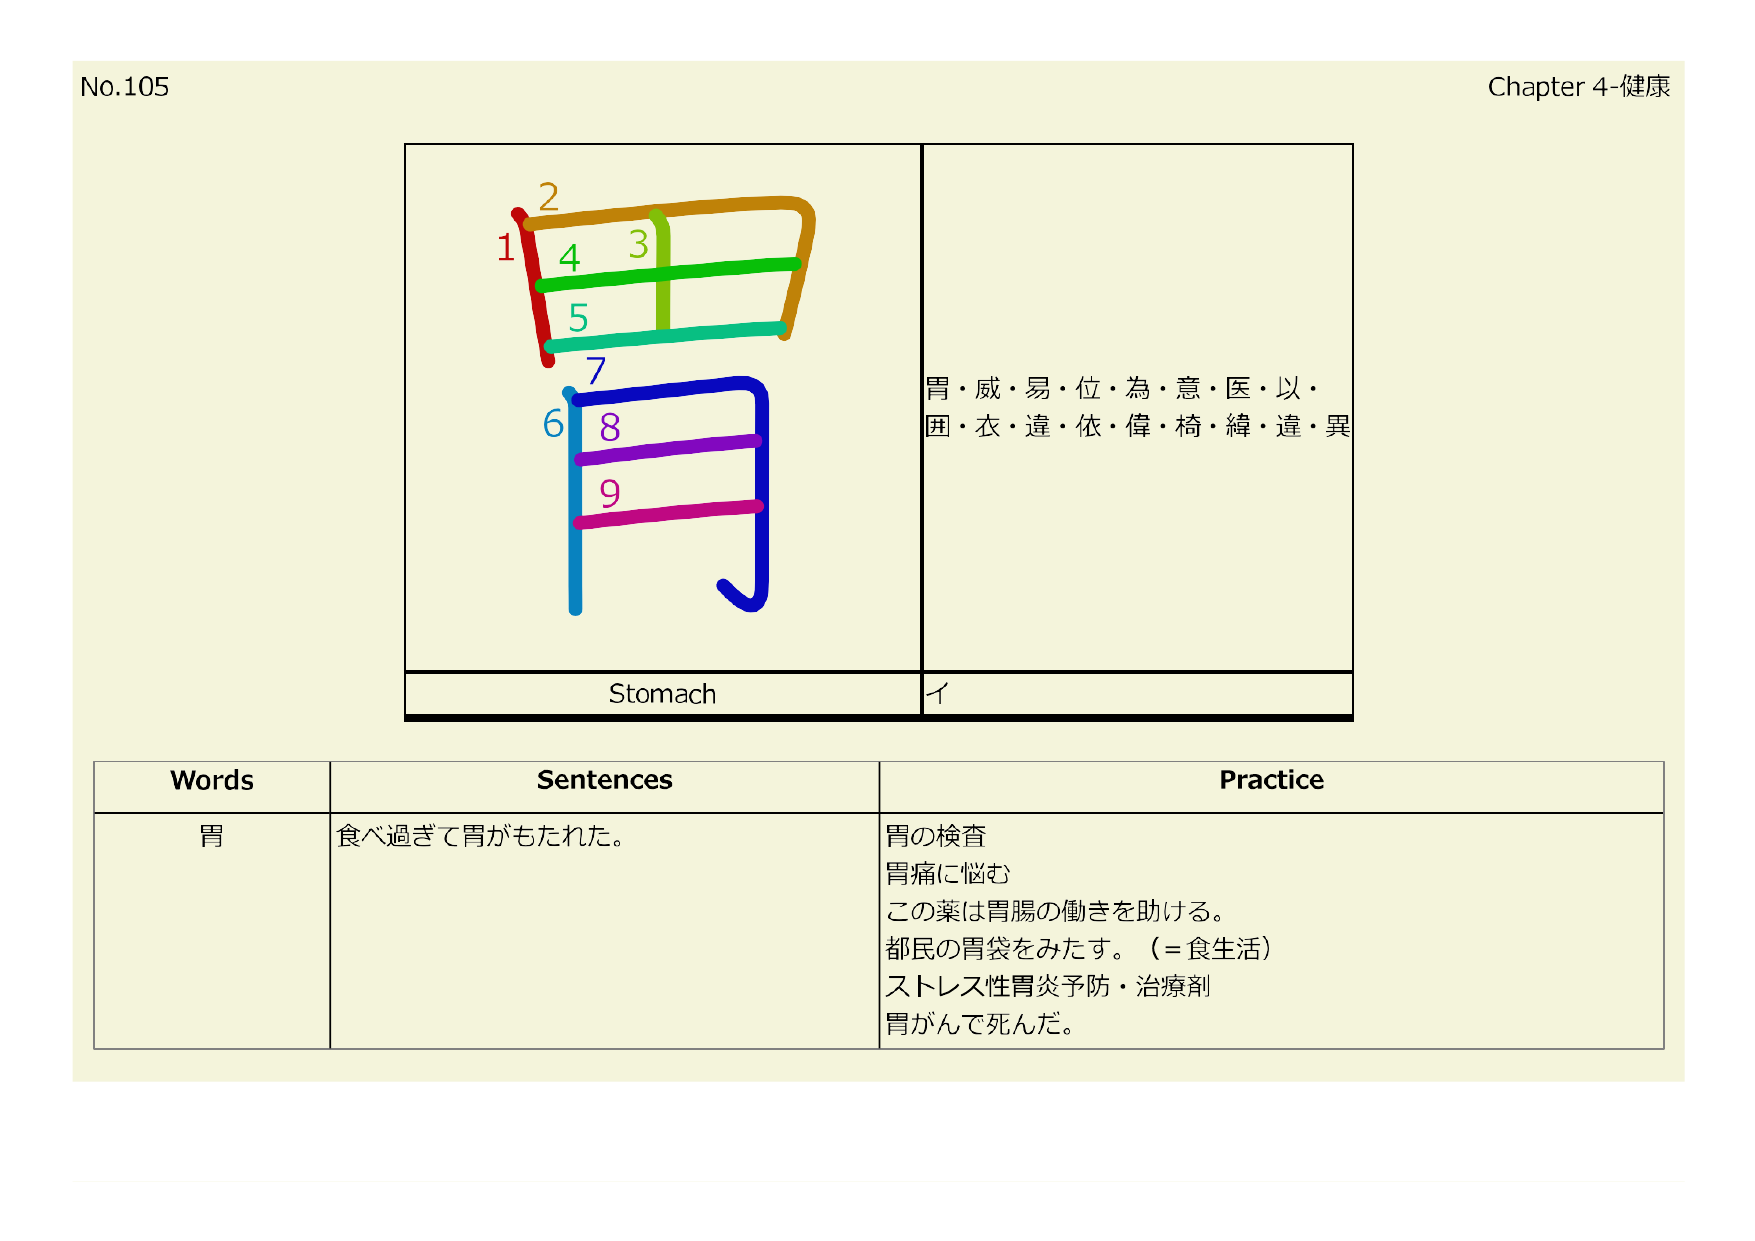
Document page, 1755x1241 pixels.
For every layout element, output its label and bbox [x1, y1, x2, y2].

picture [1125, 413, 1151, 437]
picture [1275, 414, 1301, 437]
picture [1276, 376, 1300, 400]
picture [926, 682, 948, 705]
picture [926, 414, 949, 437]
picture [927, 377, 948, 400]
picture [1025, 414, 1051, 437]
picture [975, 376, 1000, 400]
text_box [1489, 75, 1586, 101]
picture [1125, 376, 1149, 400]
picture [1326, 414, 1350, 437]
picture [499, 181, 816, 617]
picture [1227, 377, 1250, 399]
text_box [72, 60, 1685, 1082]
picture [1075, 376, 1100, 400]
picture [1075, 414, 1101, 437]
text_box [329, 761, 1664, 1049]
picture [201, 825, 223, 848]
picture [975, 414, 1001, 437]
picture [1593, 74, 1670, 97]
picture [1025, 377, 1049, 400]
text_box [82, 76, 168, 96]
picture [1175, 414, 1201, 437]
picture [1175, 376, 1200, 399]
picture [1225, 413, 1251, 437]
text_box [610, 683, 715, 704]
picture [170, 769, 254, 790]
